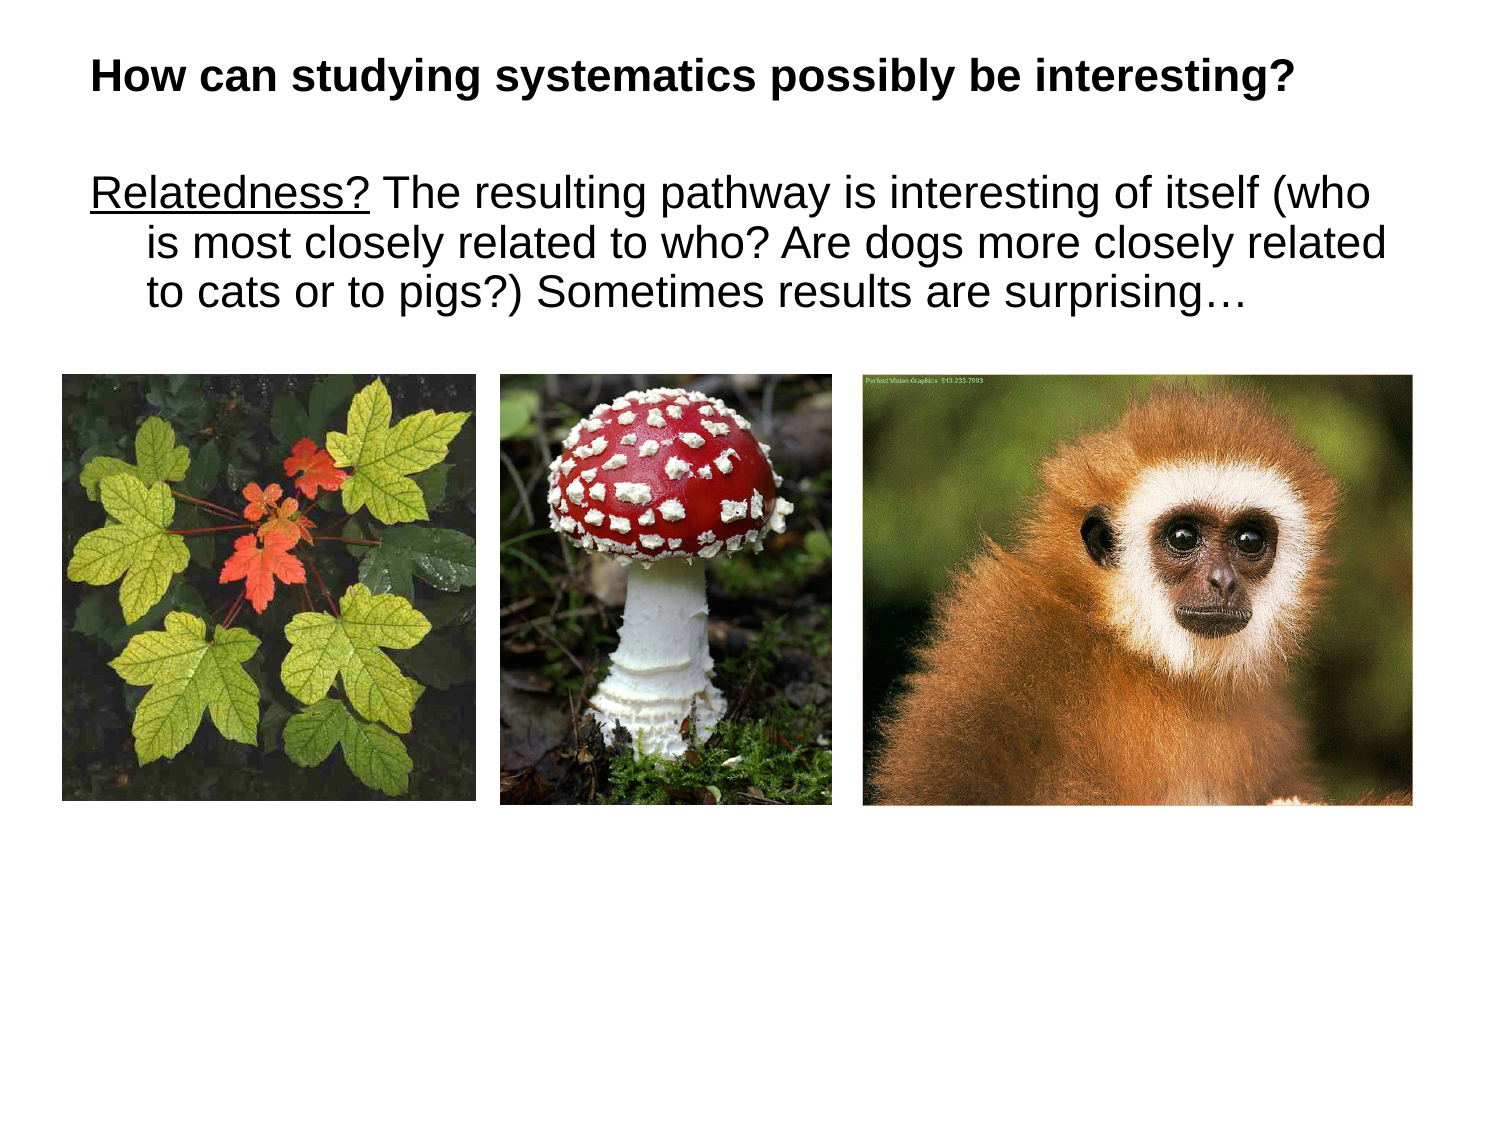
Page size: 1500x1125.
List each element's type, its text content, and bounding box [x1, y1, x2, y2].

picture [499, 374, 833, 805]
list How can studying systematics possibly be interesting? Relatedness? The resulting pathway is interesting of itself (who is most closely related to who? Are dogs more closely related to cats or to pigs?) Sometimes results are surprising… [74, 44, 1426, 1107]
picture [862, 374, 1413, 807]
picture [62, 374, 476, 802]
